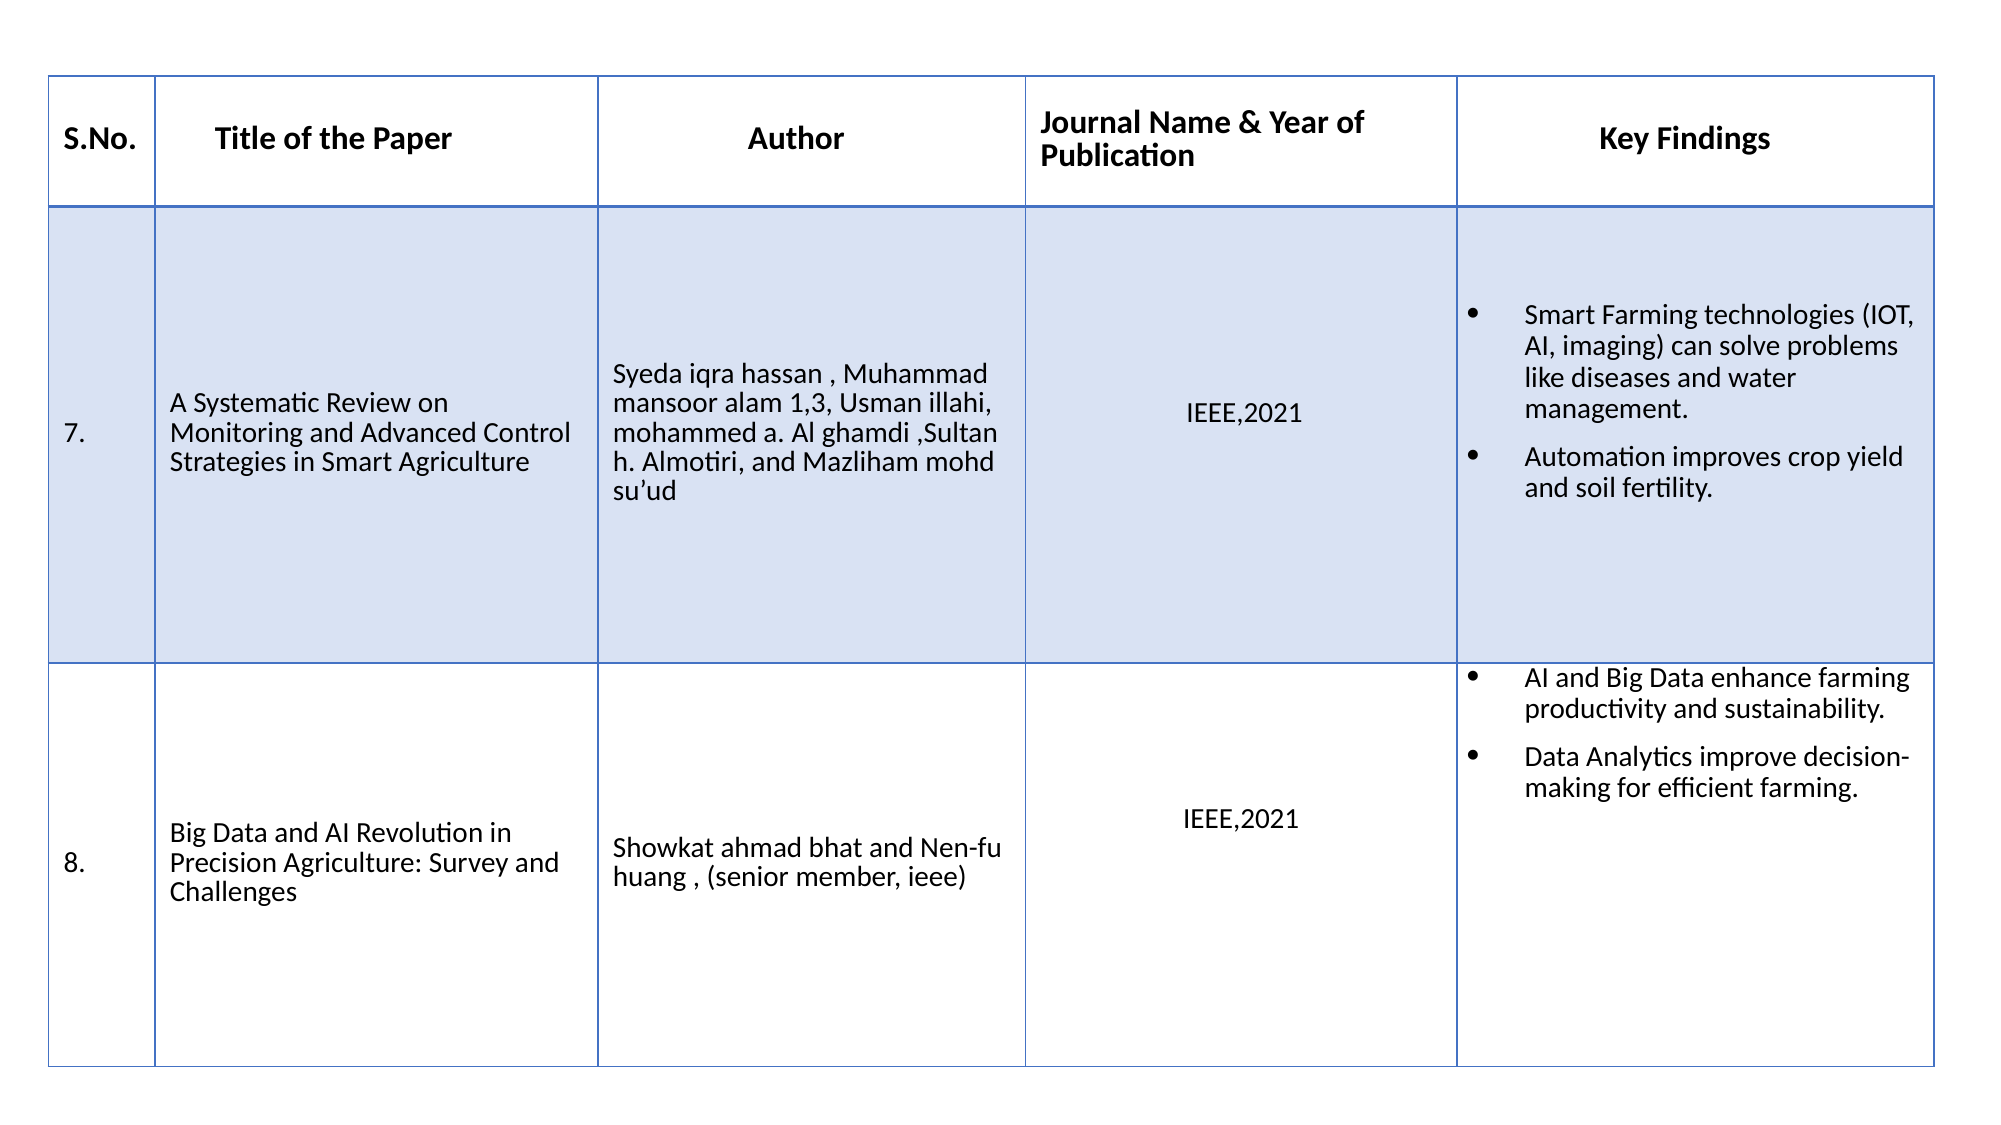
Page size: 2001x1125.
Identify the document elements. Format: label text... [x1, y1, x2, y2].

table_cell Showkat ahmad bhat and Nen-fu huang , (senior member, ieee) [599, 664, 1025, 1066]
table_cell Syeda iqra hassan , Muhammad mansoor alam 1,3, Usman illahi, mohammed a. Al ghamdi ,Sultan h. Almotiri, and Mazliham mohd su’ud [599, 208, 1025, 662]
table_cell AI and Big Data enhance farming productivity and sustainability. Data Analytics improve decision-making for efficient farming. [1458, 664, 1933, 1066]
table_header Title of the Paper [156, 77, 597, 205]
table_header Journal Name & Year of Publication [1026, 77, 1456, 205]
table_cell 7. [49, 208, 154, 662]
table_cell IEEE,2021 [1026, 664, 1456, 1066]
table_header Key Findings [1458, 77, 1933, 205]
table_cell Big Data and AI Revolution in Precision Agriculture: Survey and Challenges [156, 664, 597, 1066]
table_cell Smart Farming technologies (IOT, AI, imaging) can solve problems like diseases and water management. Automation improves crop yield and soil fertility. [1458, 208, 1933, 662]
table_cell A Systematic Review on Monitoring and Advanced Control Strategies in Smart Agriculture [156, 208, 597, 662]
table_cell IEEE,2021 [1026, 208, 1456, 662]
table_cell 8. [49, 664, 154, 1066]
table_header Author [599, 77, 1025, 205]
table_header S.No. [49, 77, 154, 205]
